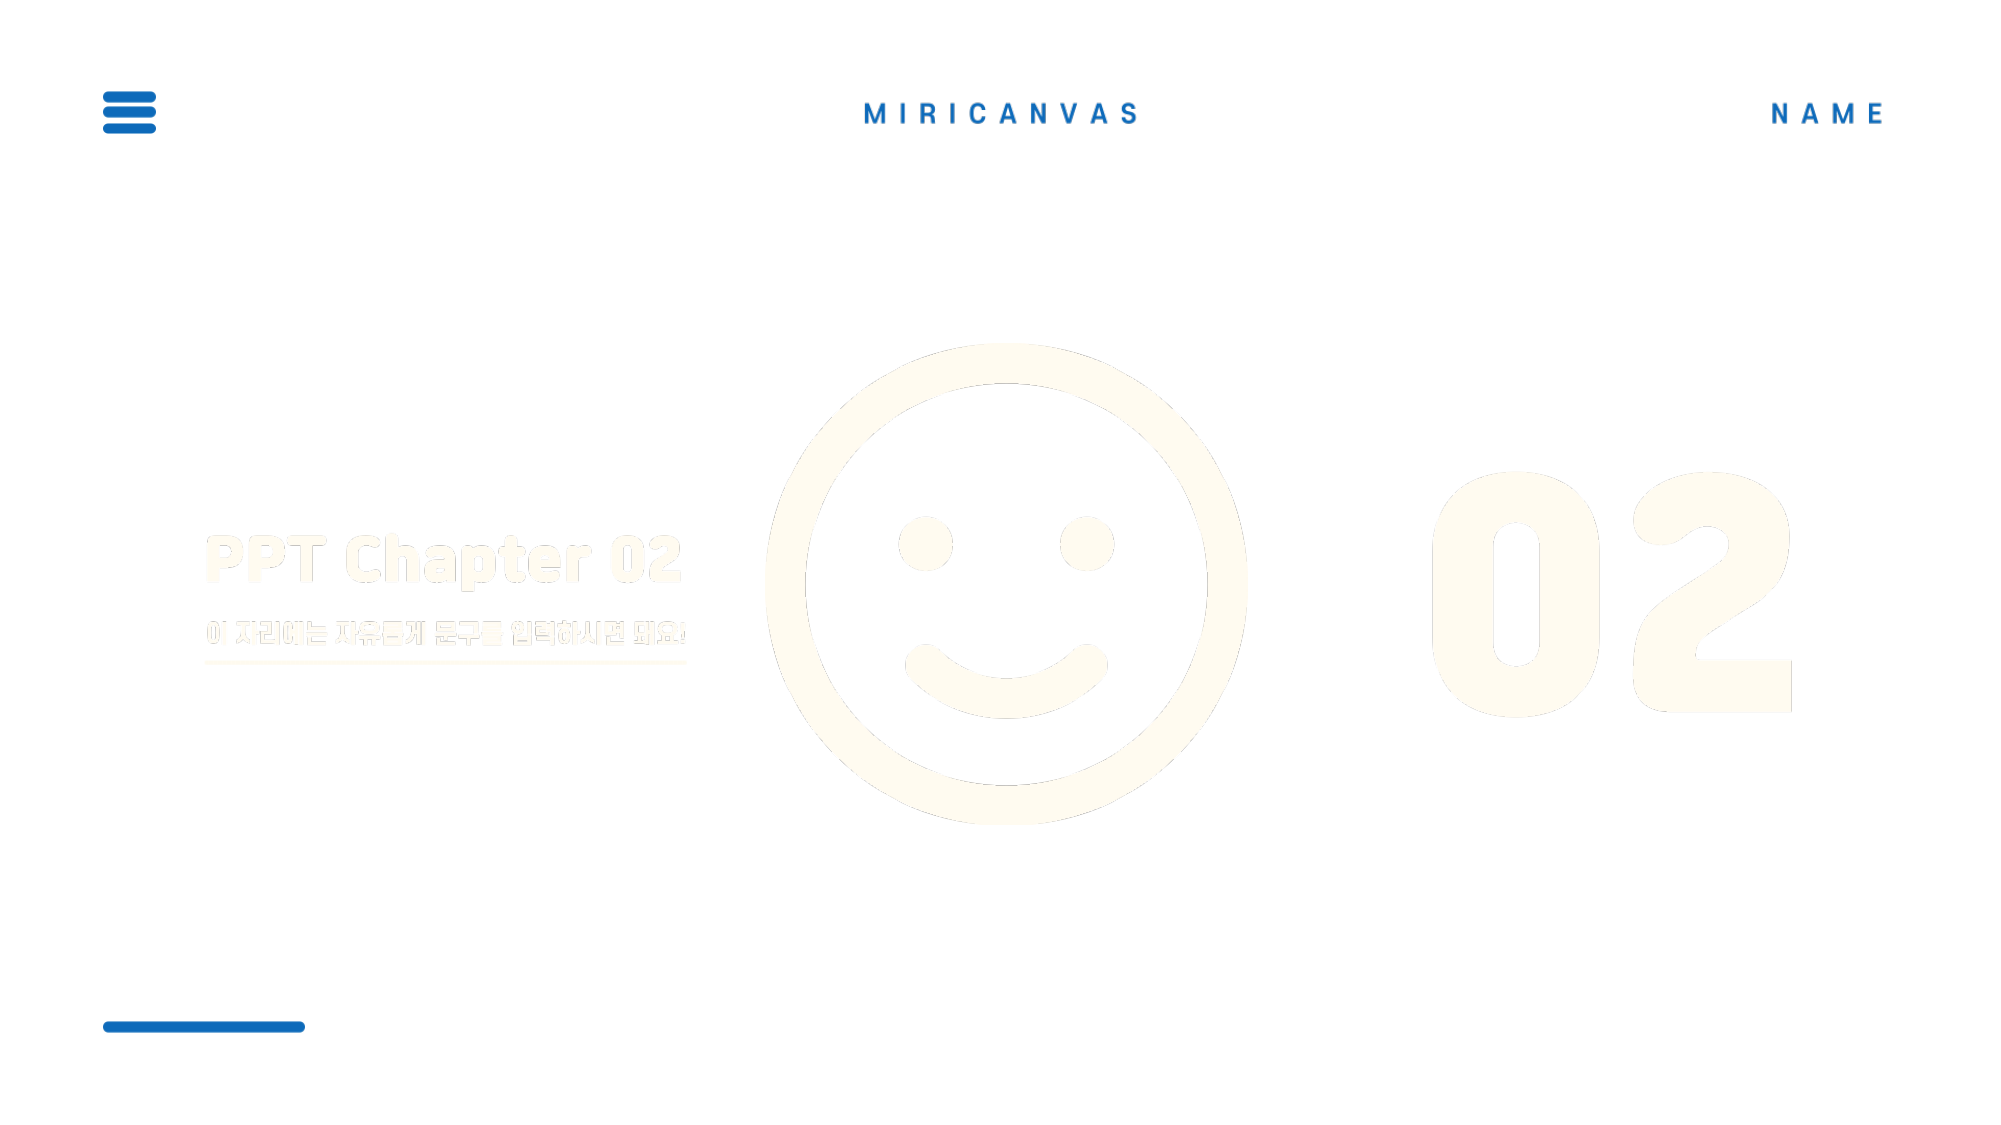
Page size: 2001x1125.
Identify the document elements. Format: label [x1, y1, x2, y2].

picture [196, 511, 709, 667]
picture [102, 1021, 306, 1033]
picture [1433, 91, 1894, 148]
picture [765, 342, 1248, 826]
picture [1294, 344, 1939, 894]
picture [773, 91, 1148, 148]
text_box [102, 91, 156, 134]
